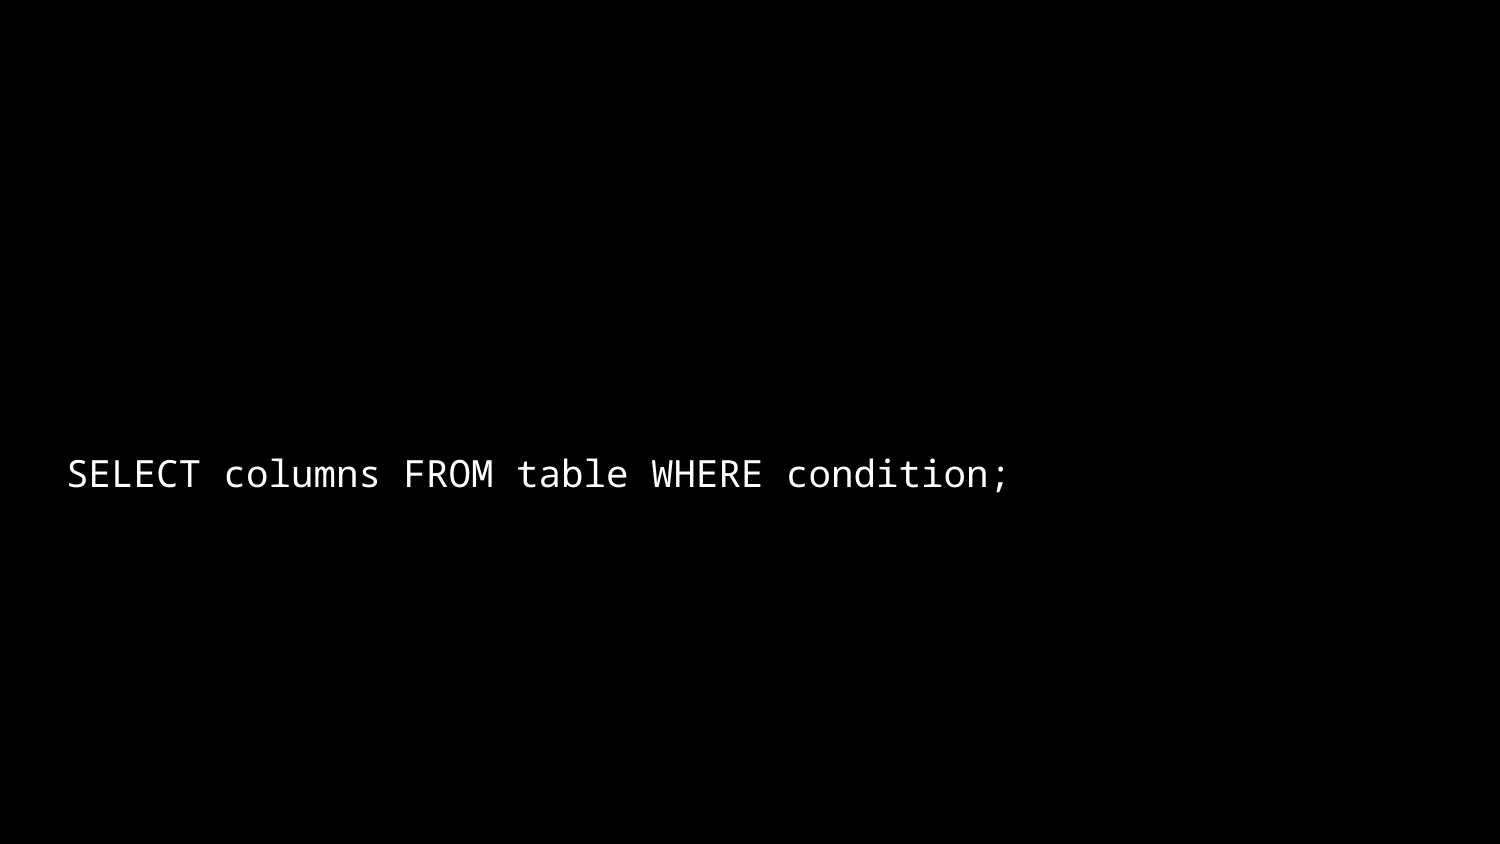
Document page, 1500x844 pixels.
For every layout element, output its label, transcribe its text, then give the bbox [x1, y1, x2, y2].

list SELECT columns FROM table WHERE condition; [51, 189, 1449, 750]
